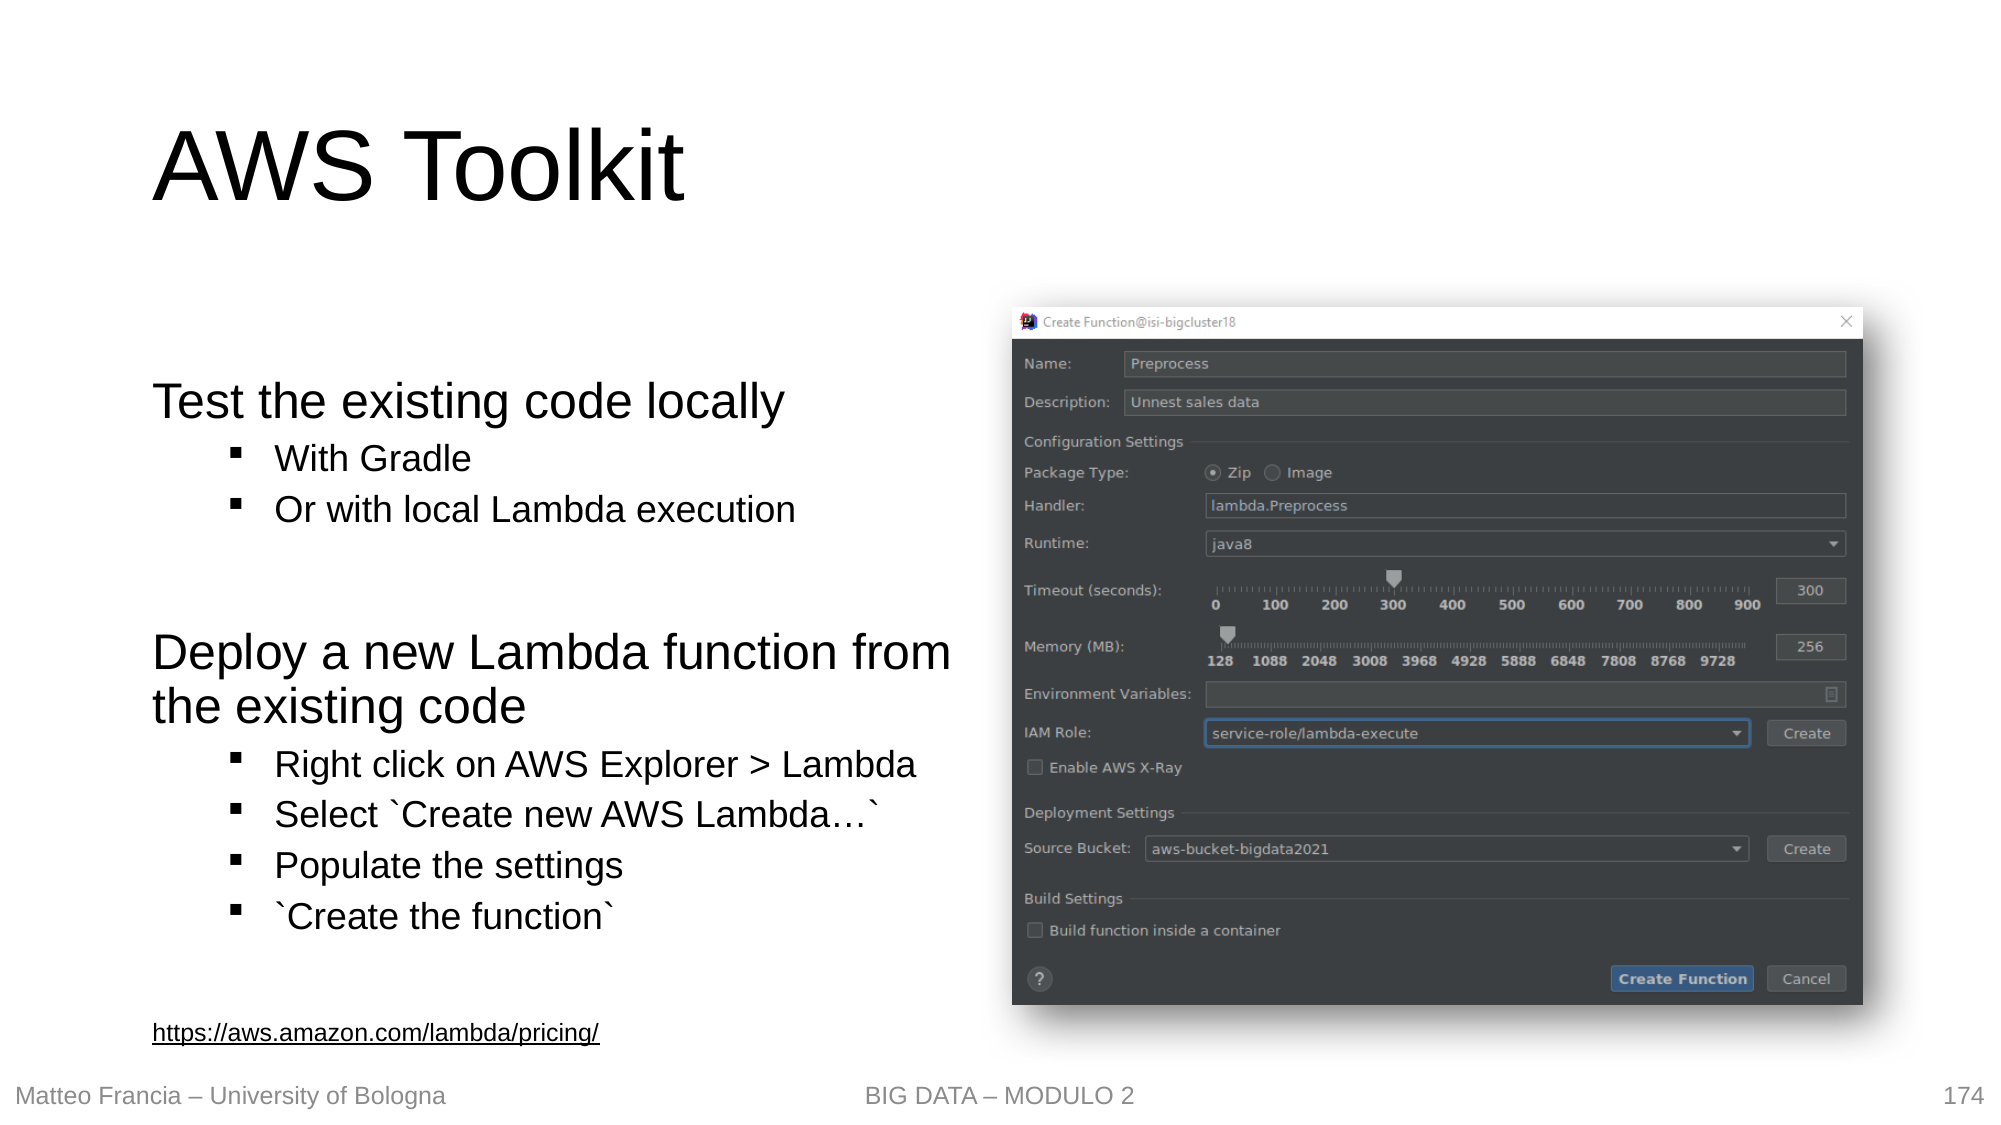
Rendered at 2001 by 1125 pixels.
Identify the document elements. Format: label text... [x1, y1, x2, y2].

list https://aws.amazon.com/lambda/pricing/ [137, 1003, 1863, 1064]
slide_number 174 [1550, 1065, 2000, 1125]
list Test the existing code locally With Gradle Or with local Lambda execution Deploy a new Lambda function from the existing code Right click on AWS Explorer > Lambda Select `Create new AWS Lambda…` Populate the settings `Create the function` [137, 299, 988, 1003]
title AWS Toolkit [137, 59, 1863, 278]
footer Matteo Francia – University of Bologna [0, 1065, 466, 1125]
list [1012, 307, 1863, 1005]
